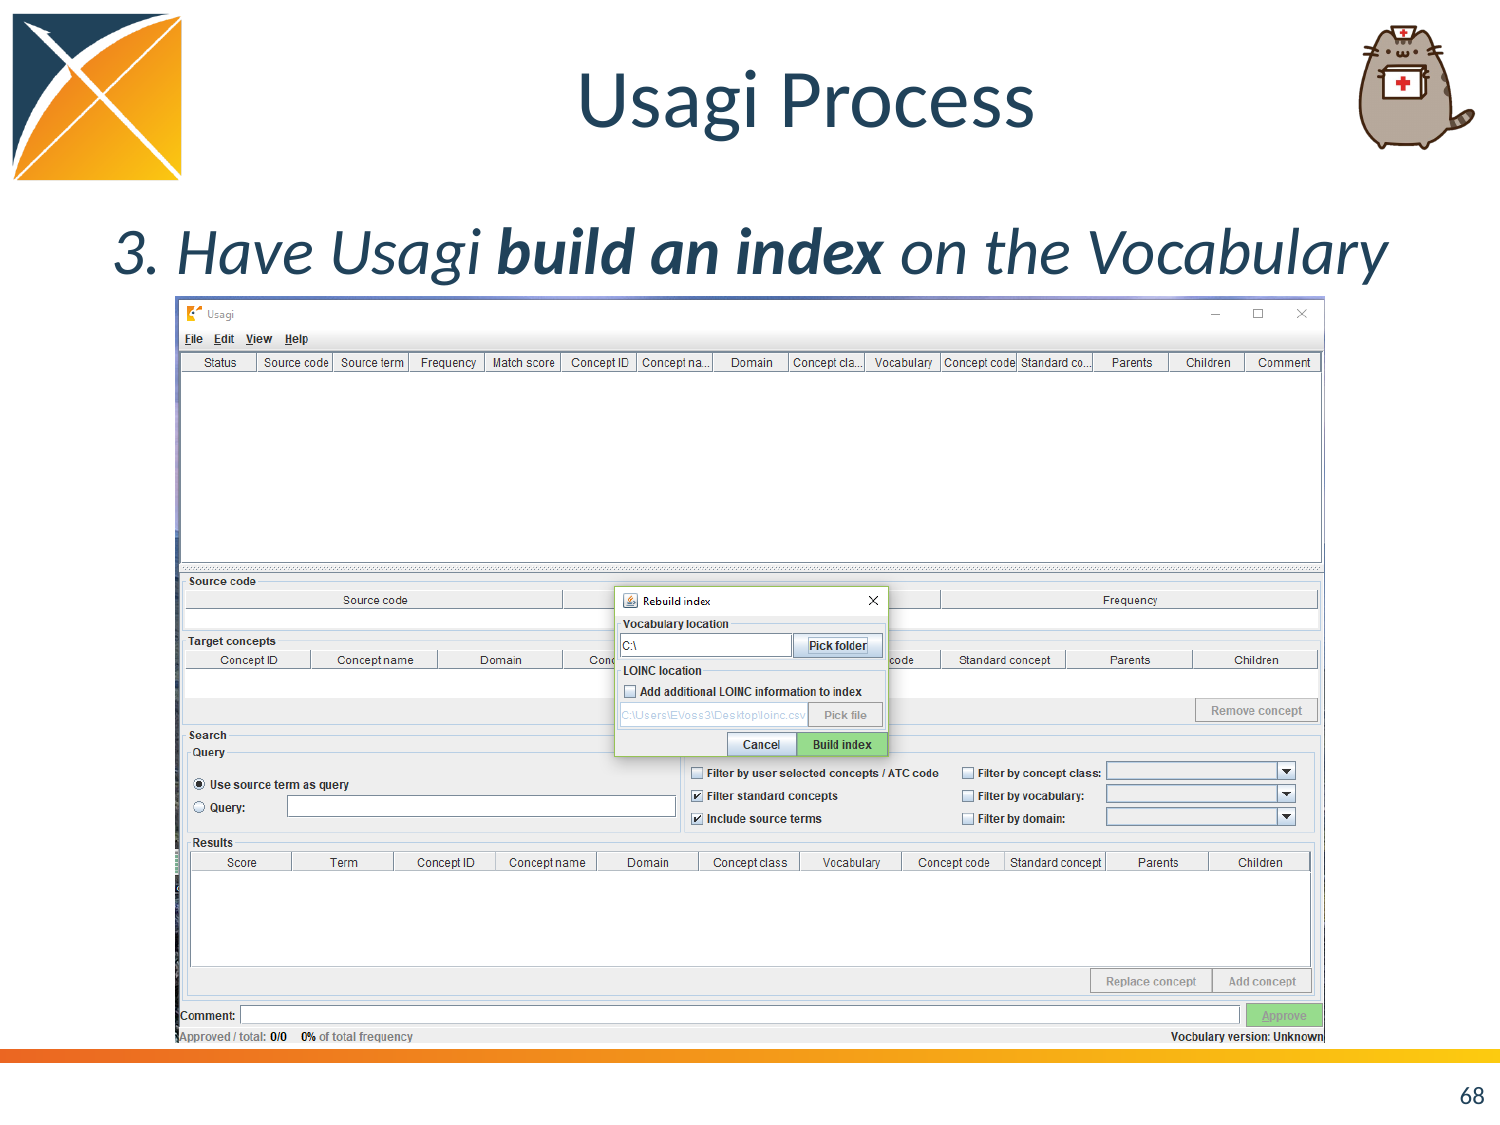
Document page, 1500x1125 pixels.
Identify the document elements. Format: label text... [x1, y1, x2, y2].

title Usagi Process [187, 24, 1319, 163]
picture [1324, 6, 1493, 171]
picture [175, 296, 1325, 1043]
picture [0, 0, 206, 200]
list 3. Have Usagi build an index on the Vocabulary [75, 200, 1425, 1005]
slide_number 68 [1149, 1065, 1500, 1125]
